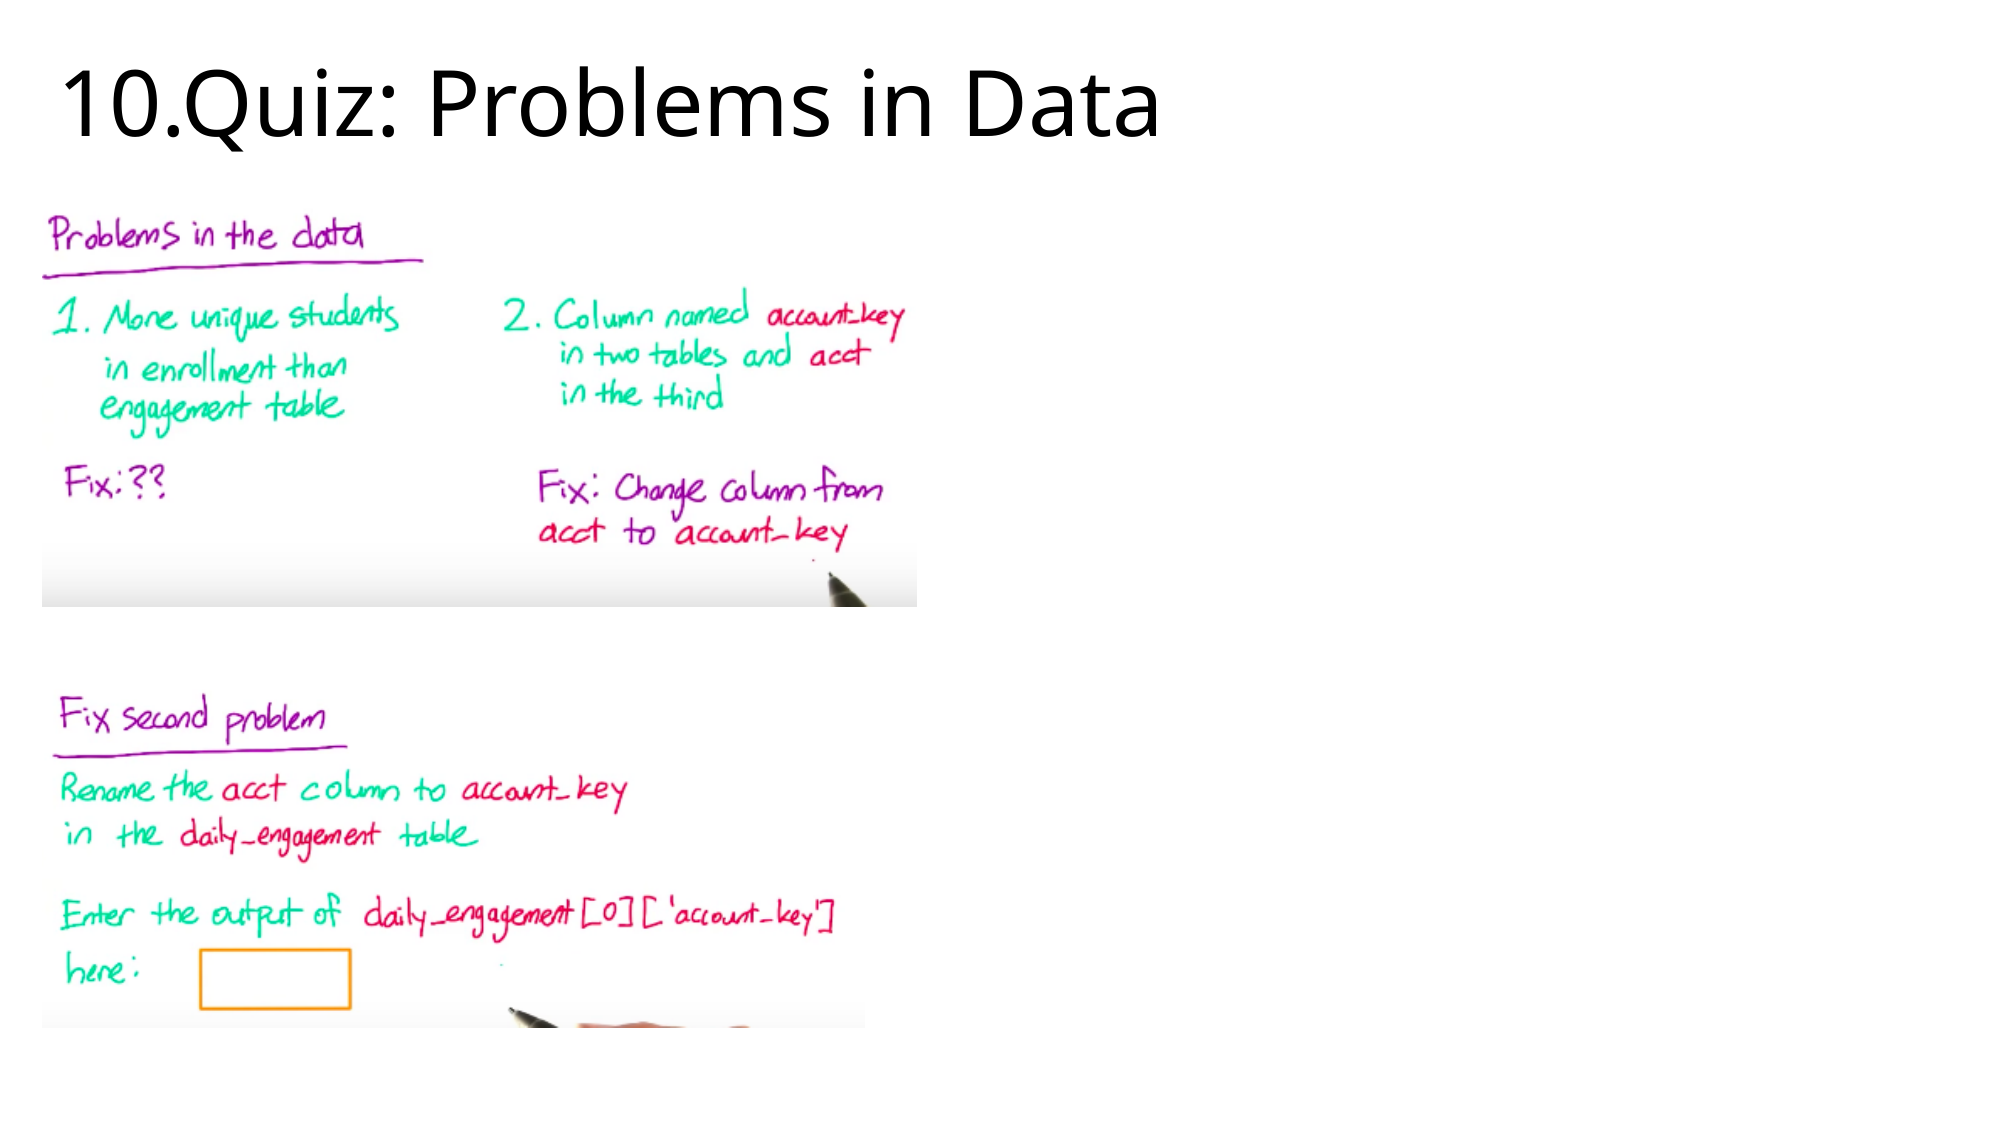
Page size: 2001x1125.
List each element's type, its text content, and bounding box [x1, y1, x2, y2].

title 10.Quiz: Problems in Data [42, 47, 1750, 167]
picture [42, 199, 917, 607]
picture [42, 681, 865, 1028]
